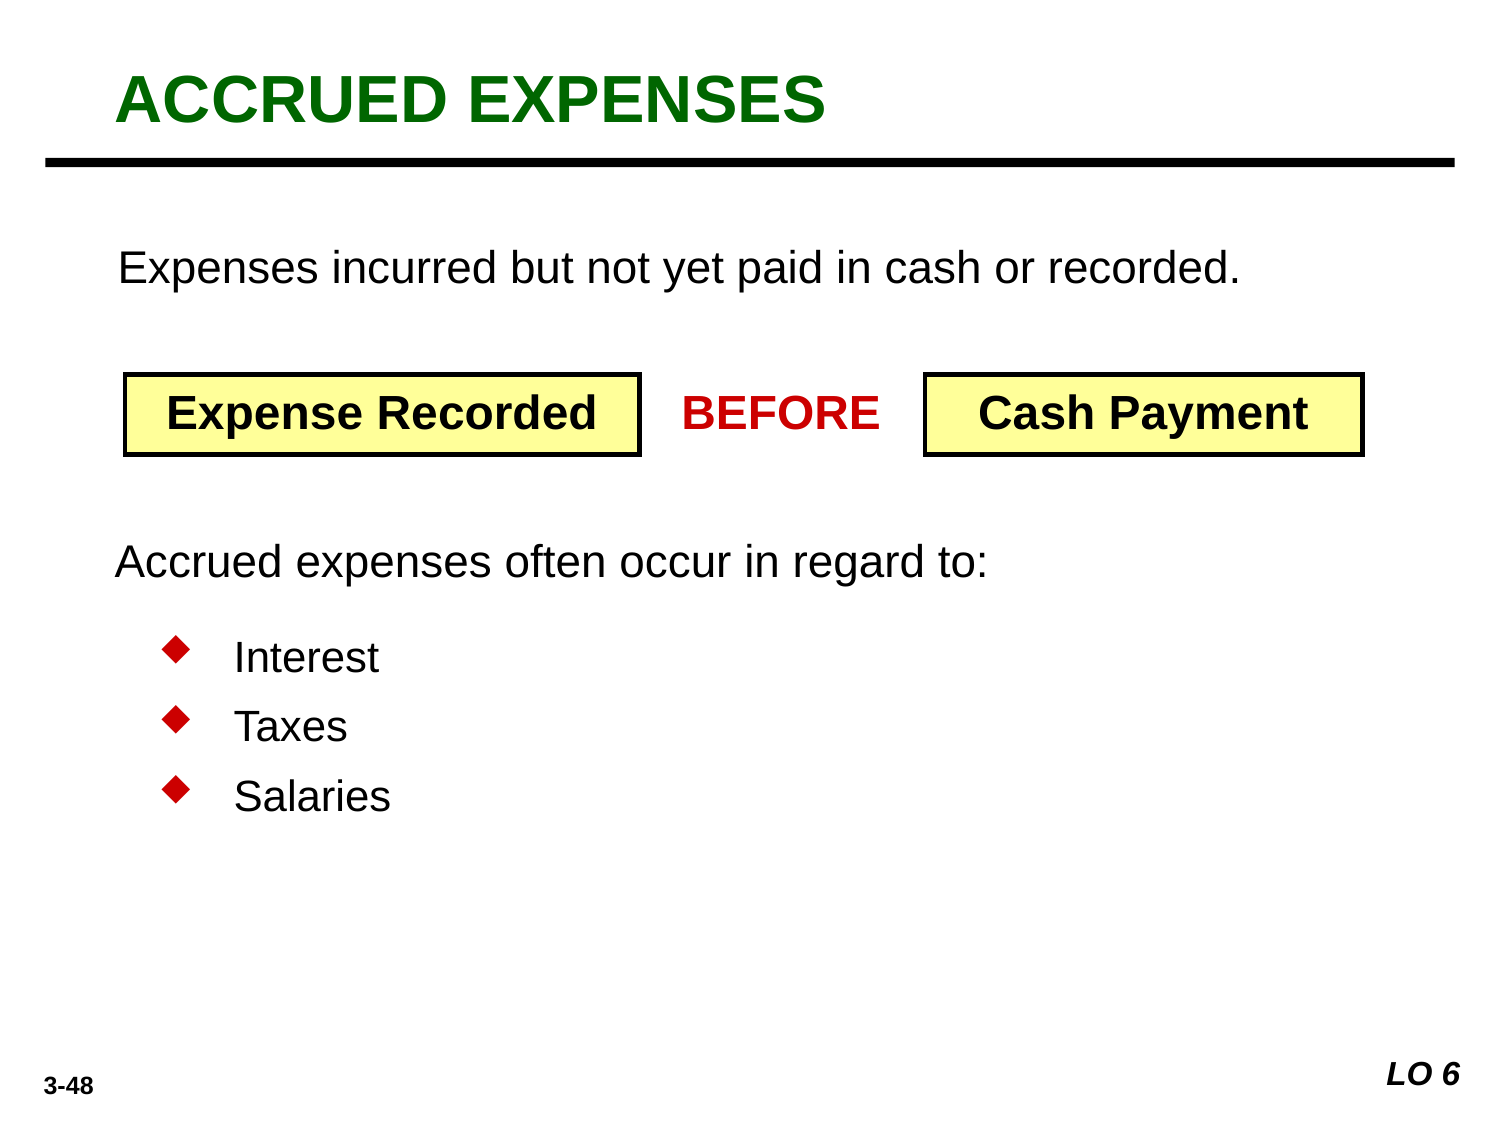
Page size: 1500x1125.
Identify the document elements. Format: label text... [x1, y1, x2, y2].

text_box Interest Taxes Salaries [50, 620, 550, 829]
text_box LO 6 [1362, 1044, 1475, 1100]
text_box Expense Recorded [125, 374, 640, 455]
text_box BEFORE [662, 374, 900, 447]
text_box Cash Payment [924, 374, 1363, 455]
list Expenses incurred but not yet paid in cash or recorded. [86, 223, 1414, 313]
text_box Accrued expenses often occur in regard to: [99, 524, 1138, 595]
text_box ACCRUED EXPENSES [99, 50, 1450, 142]
